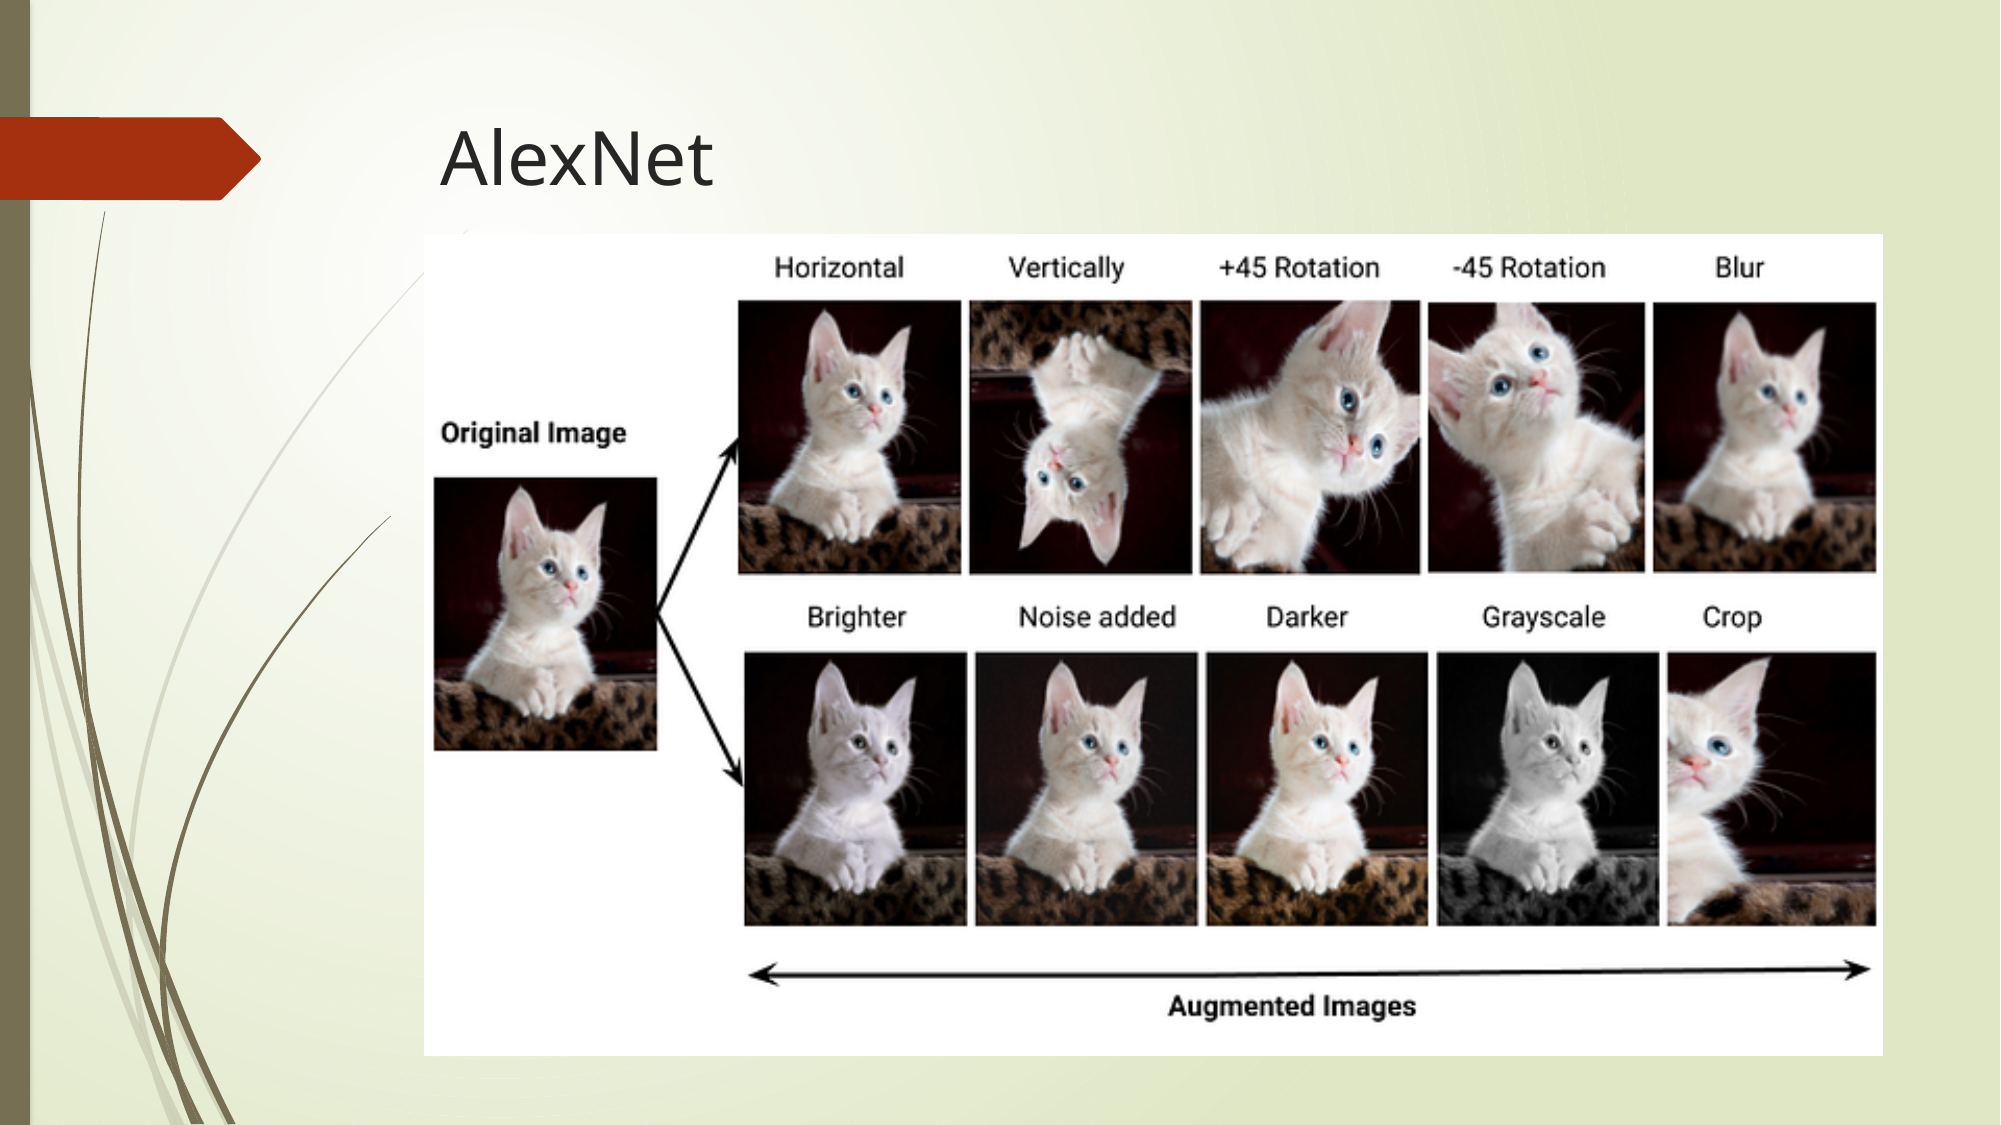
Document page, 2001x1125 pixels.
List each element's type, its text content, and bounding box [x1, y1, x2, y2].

title AlexNet [425, 102, 1888, 313]
picture [424, 234, 1884, 1056]
